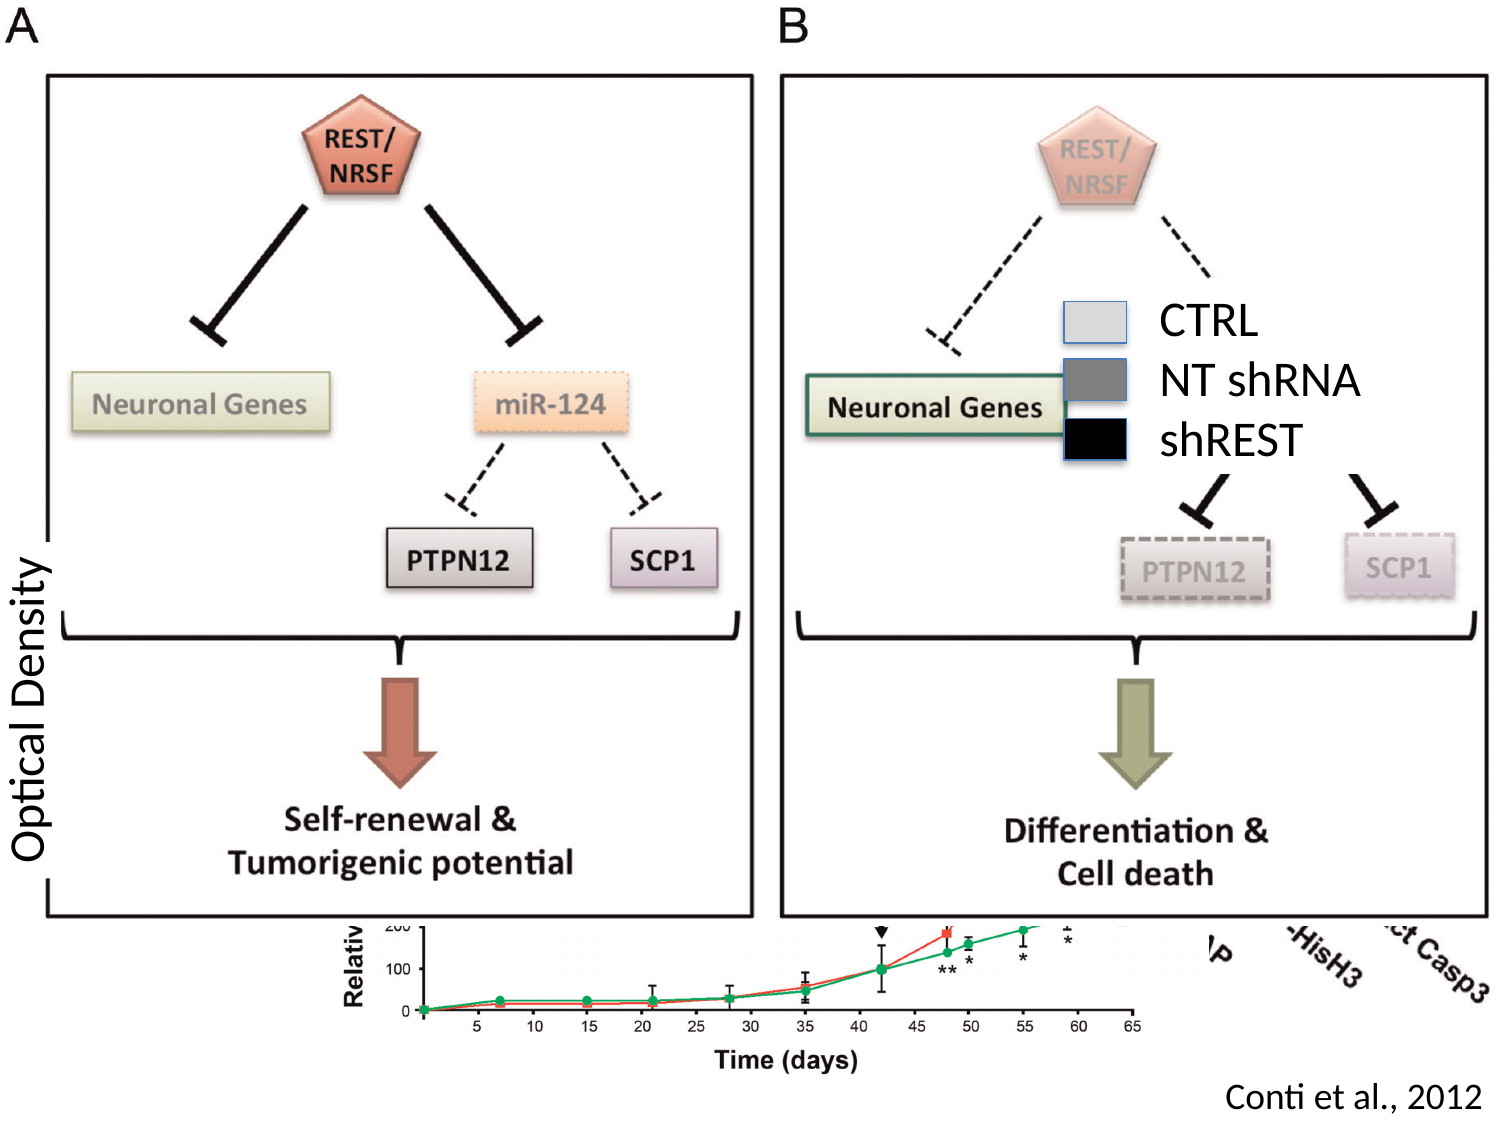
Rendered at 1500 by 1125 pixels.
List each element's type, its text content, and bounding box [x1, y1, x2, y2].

picture [0, 0, 1498, 1080]
text_box Conti et al., 2012 [1210, 1064, 1499, 1125]
